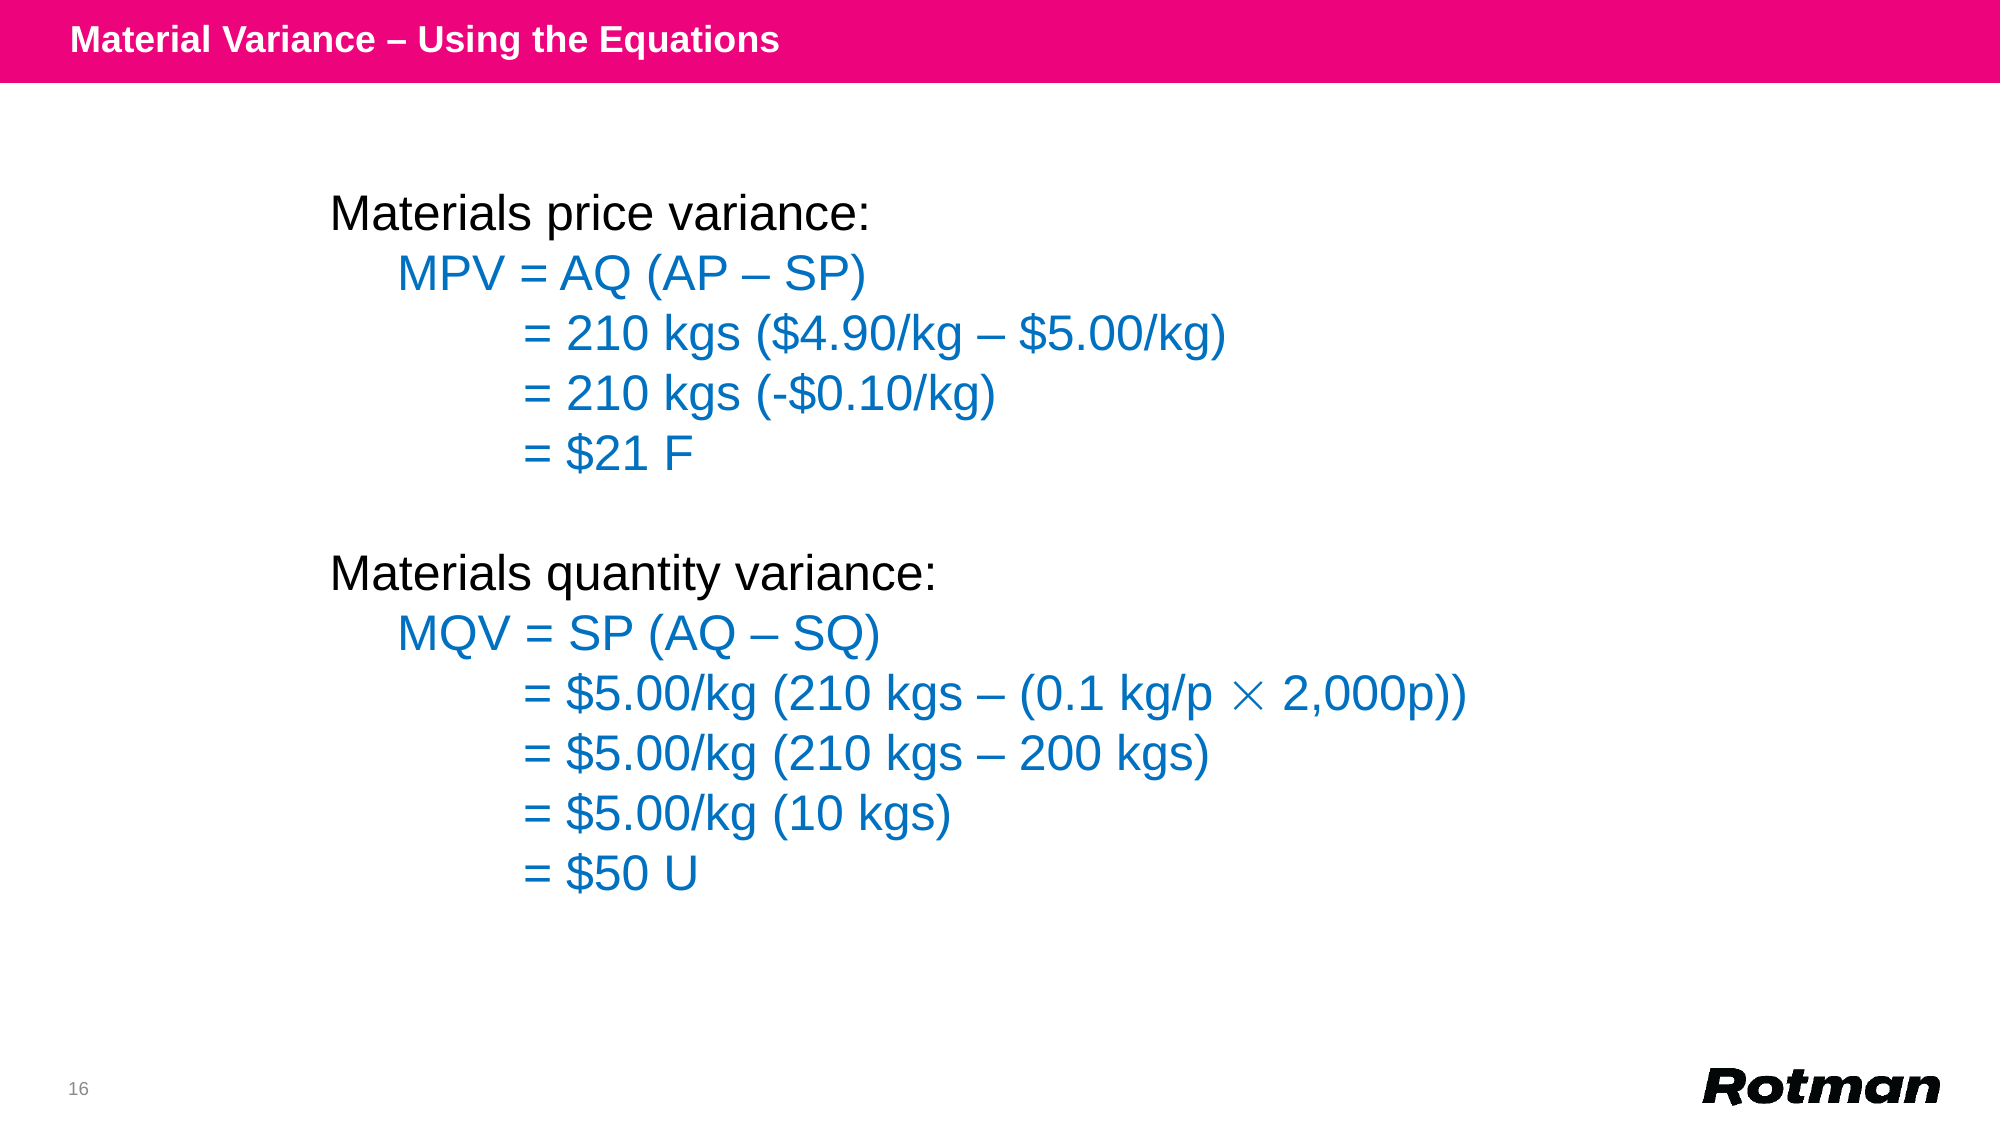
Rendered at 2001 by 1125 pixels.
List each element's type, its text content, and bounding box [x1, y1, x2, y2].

subtitle Material Variance – Using the Equations [55, 0, 1630, 79]
text_box Materials price variance: MPV = AQ (AP – SP) = 210 kgs ($4.90/kg – $5.00/kg) = 210 kgs (-$0.10/kg) = $21 F Materials quantity variance: MQV = SP (AQ – SQ) = $5.00/kg (210 kgs – (0.1 kg/p  2,000p)) = $5.00/kg (210 kgs – 200 kgs) = $5.00/kg (10 kgs) = $50 U [314, 172, 1501, 908]
picture [1702, 1068, 1940, 1106]
slide_number 16 [39, 1070, 118, 1106]
